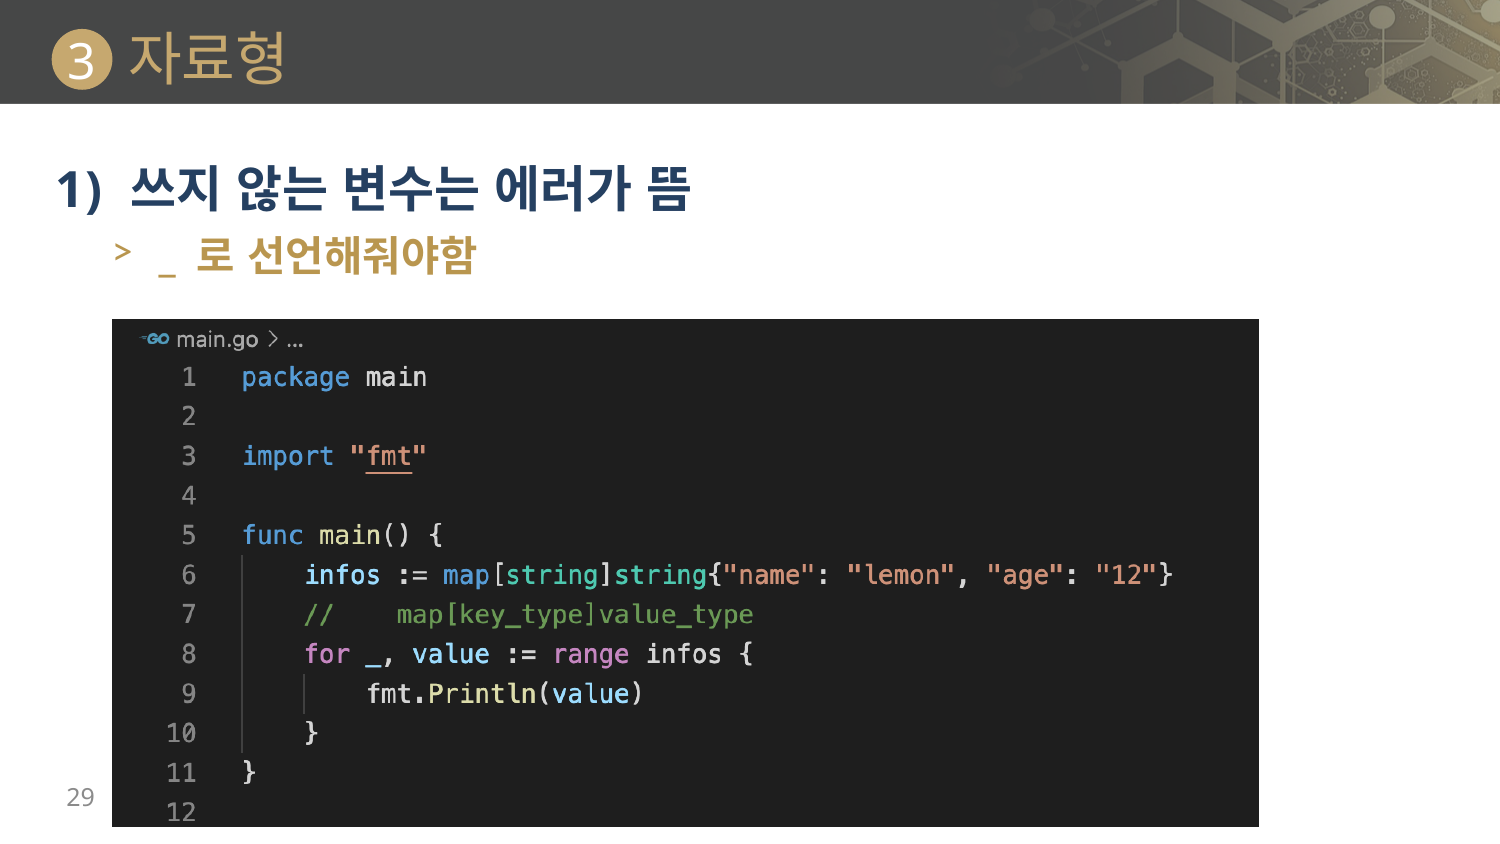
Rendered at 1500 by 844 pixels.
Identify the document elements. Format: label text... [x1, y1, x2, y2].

picture [0, 0, 1500, 103]
title 자료형 [113, 13, 1459, 100]
list 쓰지 않는 변수는 에러가 뜸 _ 로 선언해줘야함 [41, 150, 1459, 777]
picture [112, 319, 1259, 827]
list 3 [51, 28, 113, 90]
slide_number 29 [51, 776, 107, 822]
